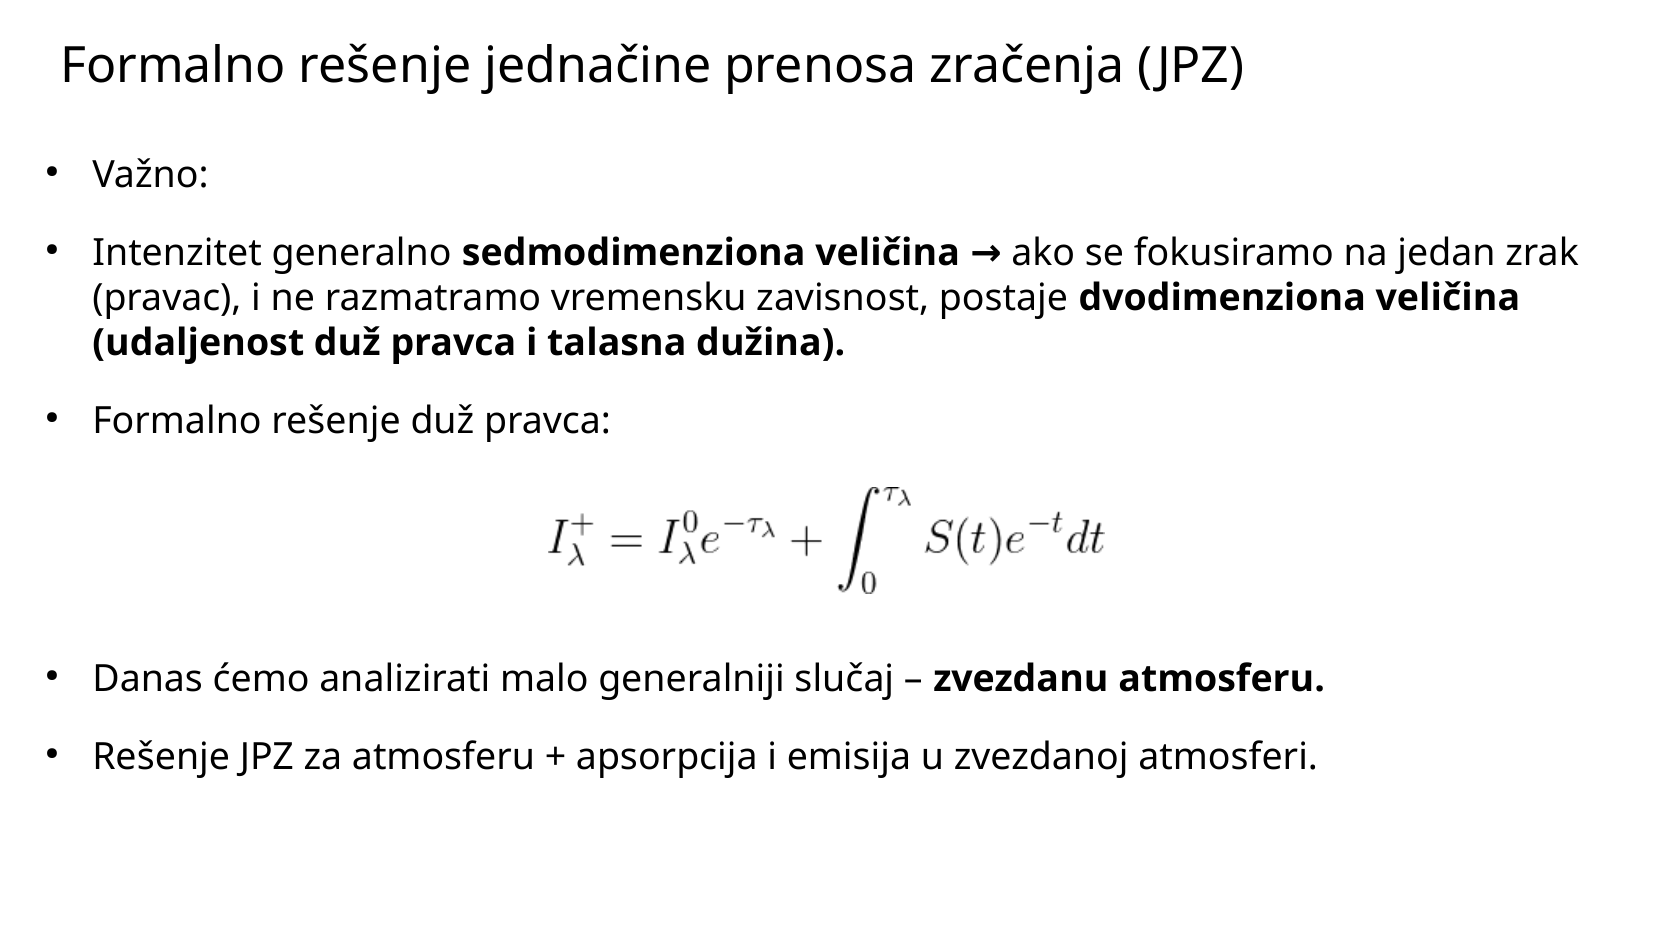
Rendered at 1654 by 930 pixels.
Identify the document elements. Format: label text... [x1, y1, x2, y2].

list Važno: Intenzitet generalno sedmodimenziona veličina → ako se fokusiramo na jedan zrak (pravac), i ne razmatramo vremensku zavisnost, postaje dvodimenziona veličina (udaljenost duž pravca i talasna dužina). Formalno rešenje duž pravca: Danas ćemo analizirati malo generalniji slučaj – zvezdanu atmosferu. Rešenje JPZ za atmosferu + apsorpcija i emisija u zvezdanoj atmosferi. [45, 150, 1635, 880]
title Formalno rešenje jednačine prenosa zračenja (JPZ) [59, 13, 1648, 113]
picture [547, 486, 1105, 595]
